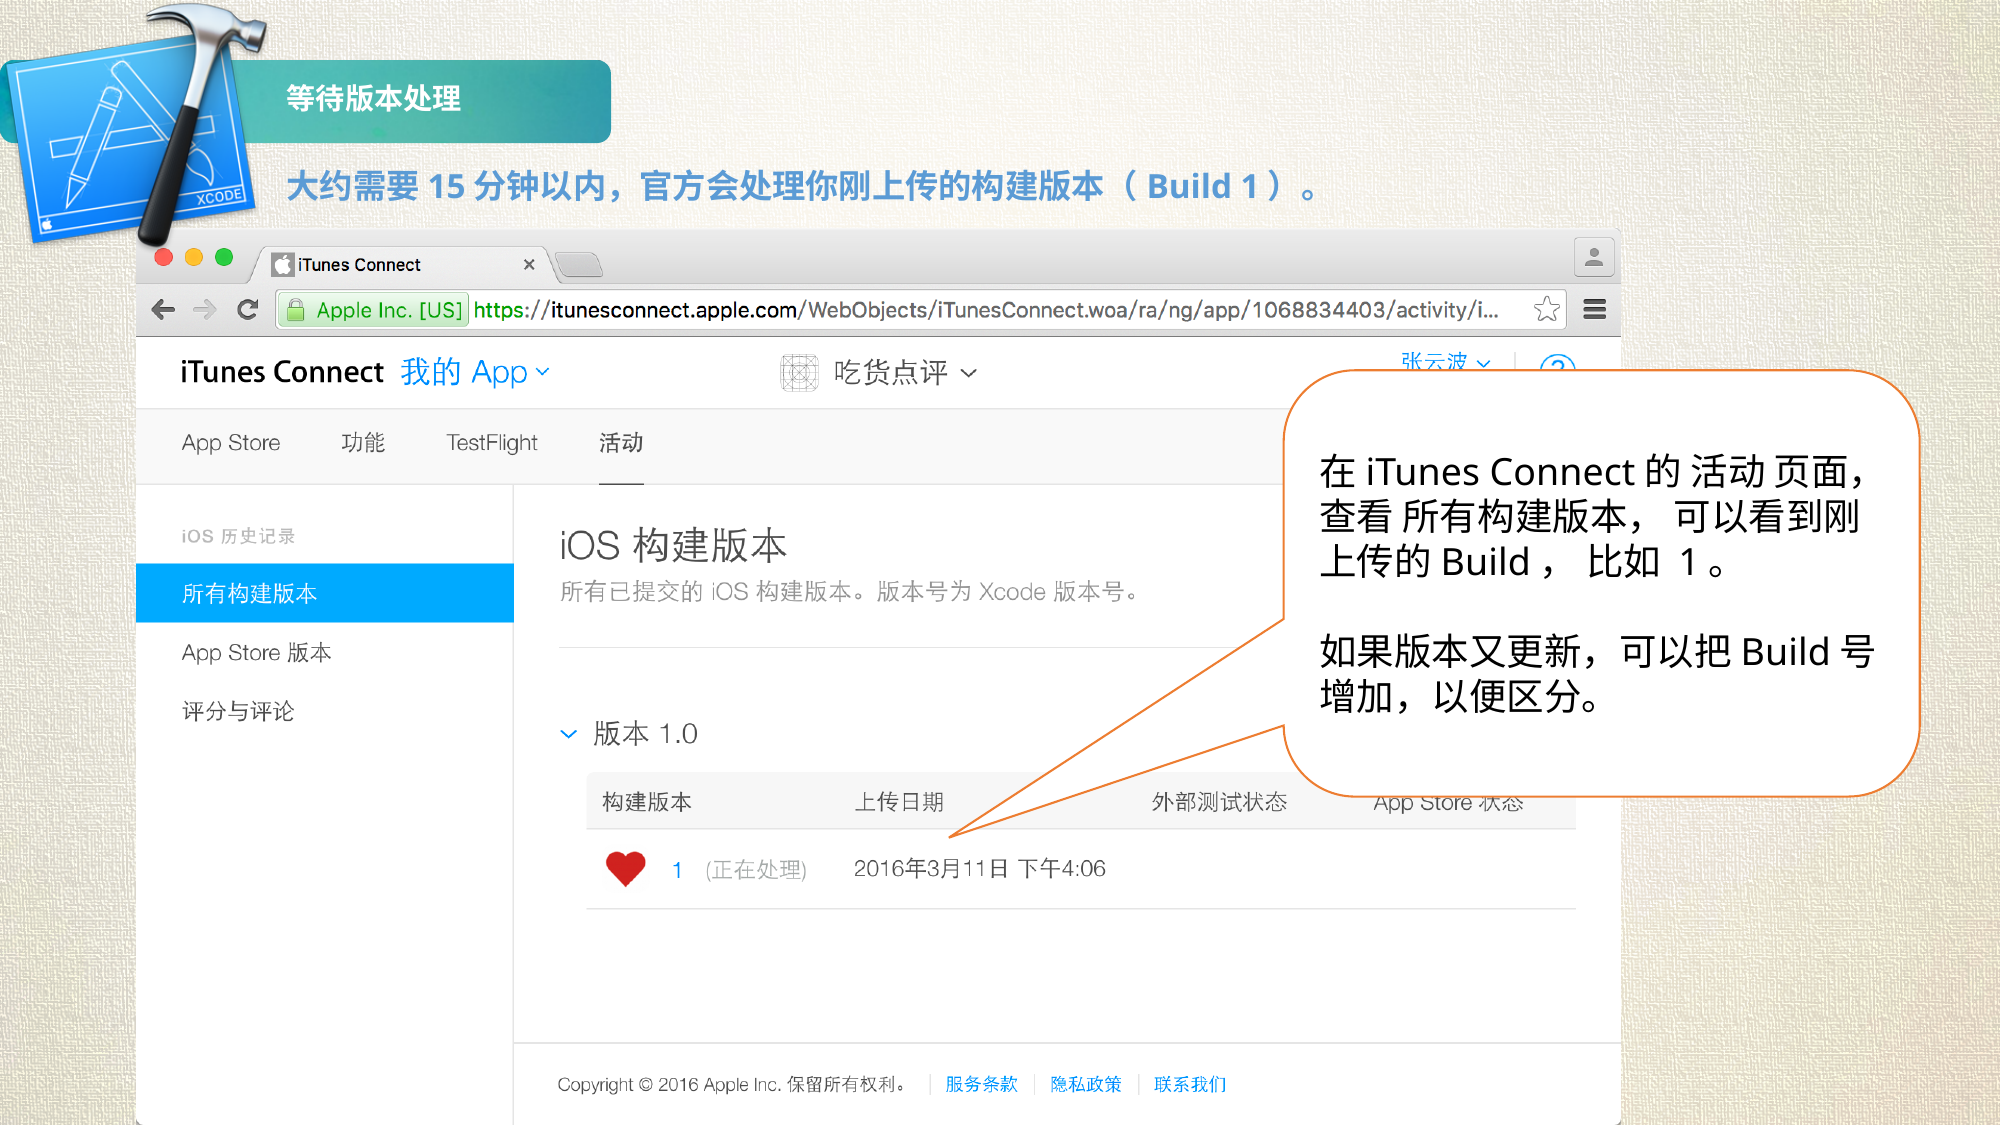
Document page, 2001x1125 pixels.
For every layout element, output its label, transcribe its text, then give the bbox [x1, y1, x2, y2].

text_box 大约需要15分钟以内，官方会处理你刚上传的构建版本（Build 1）。 [272, 157, 1920, 213]
picture [0, 0, 2000, 1125]
text_box 在iTunes Connect的 活动 页面， 查看 所有构建版本， 可以看到刚上传的Build， 比如 1。 如果版本又更新，可以把Build号增加，以便区分。 [1621, 369, 1921, 798]
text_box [272, 72, 611, 170]
text_box [272, 59, 613, 135]
